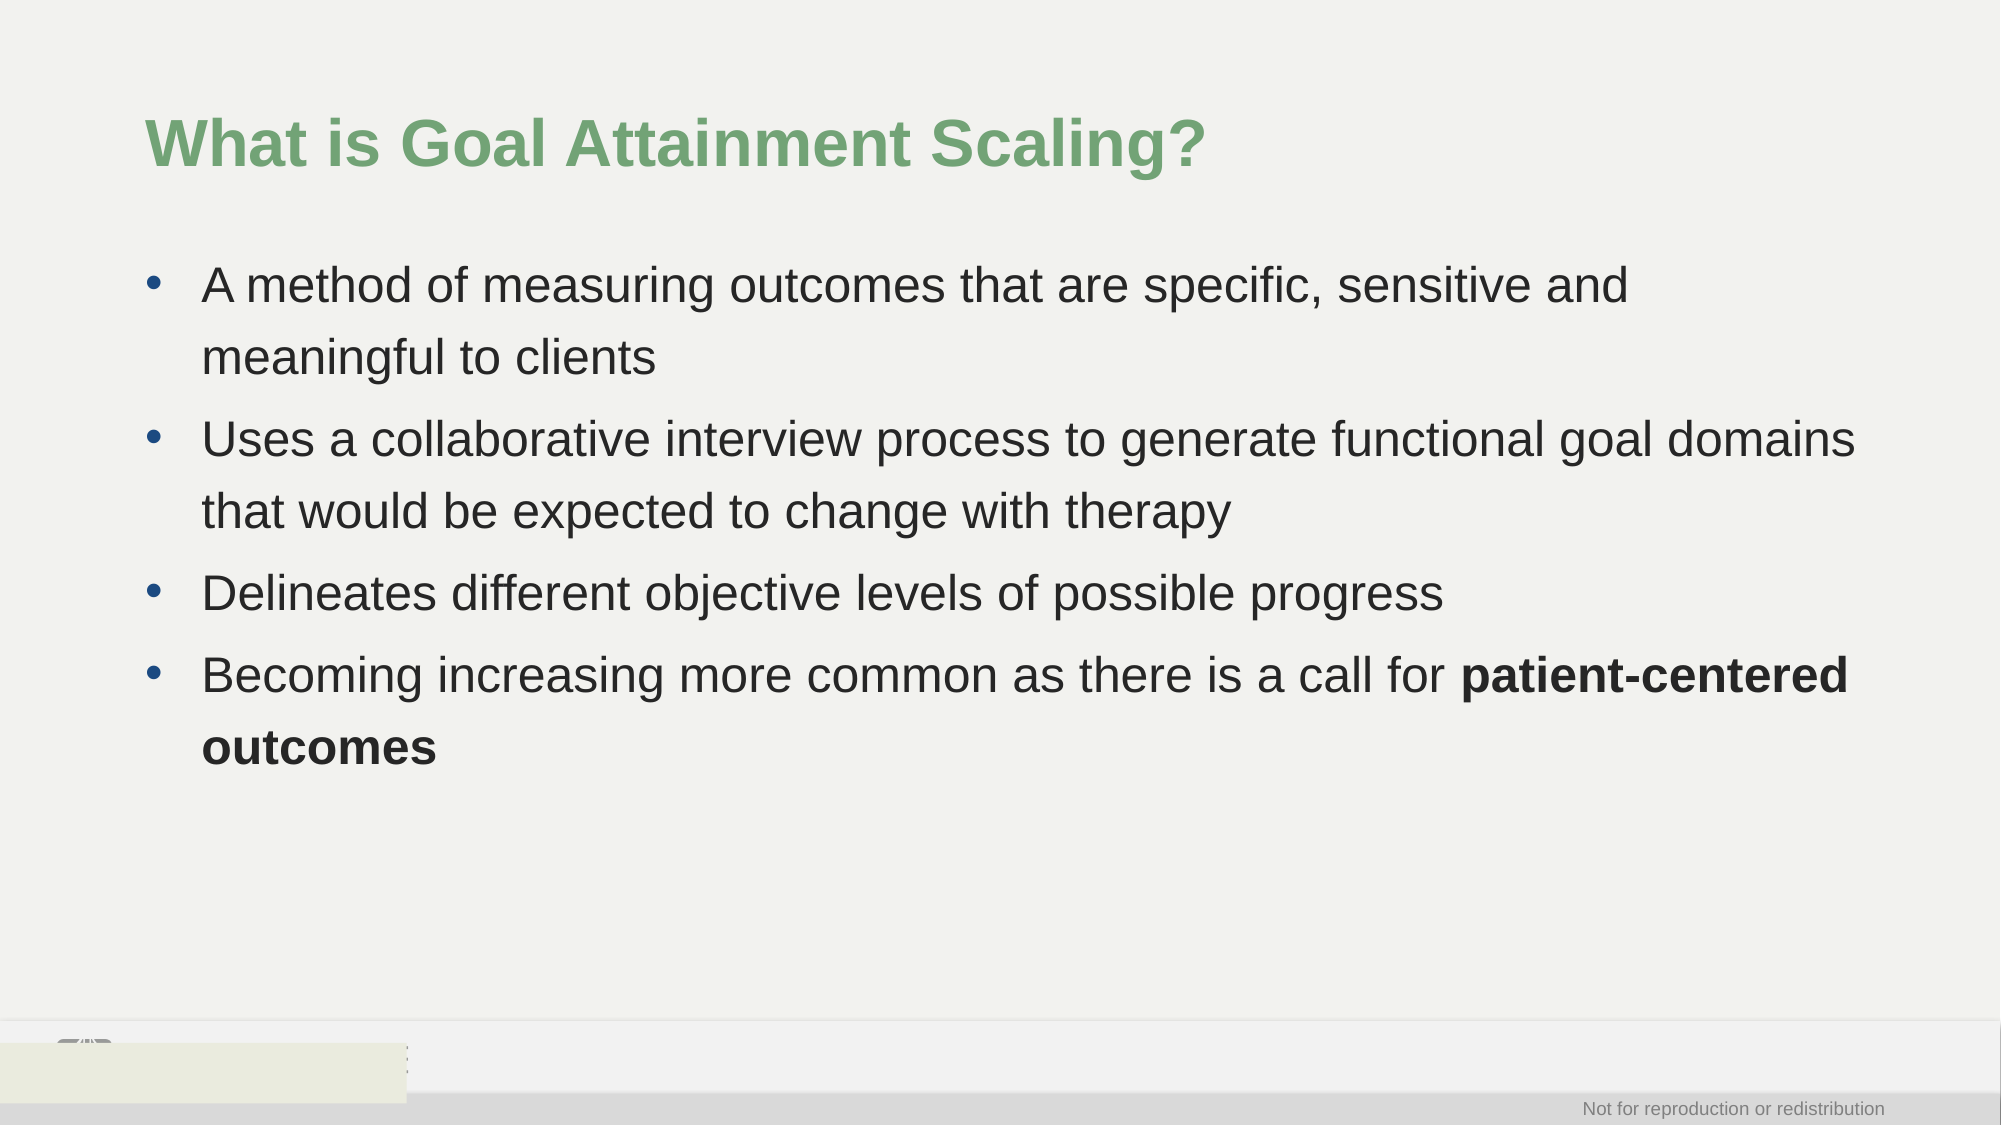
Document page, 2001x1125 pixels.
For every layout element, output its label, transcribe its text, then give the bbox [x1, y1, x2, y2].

text_box [0, 1042, 407, 1104]
list A method of measuring outcomes that are specific, sensitive and meaningful to clients Uses a collaborative interview process to generate functional goal domains that would be expected to change with therapy Delineates different objective levels of possible progress Becoming increasing more common as there is a call for patient-centered outcomes [130, 233, 1900, 998]
title What is Goal Attainment Scaling? [130, 50, 1900, 188]
